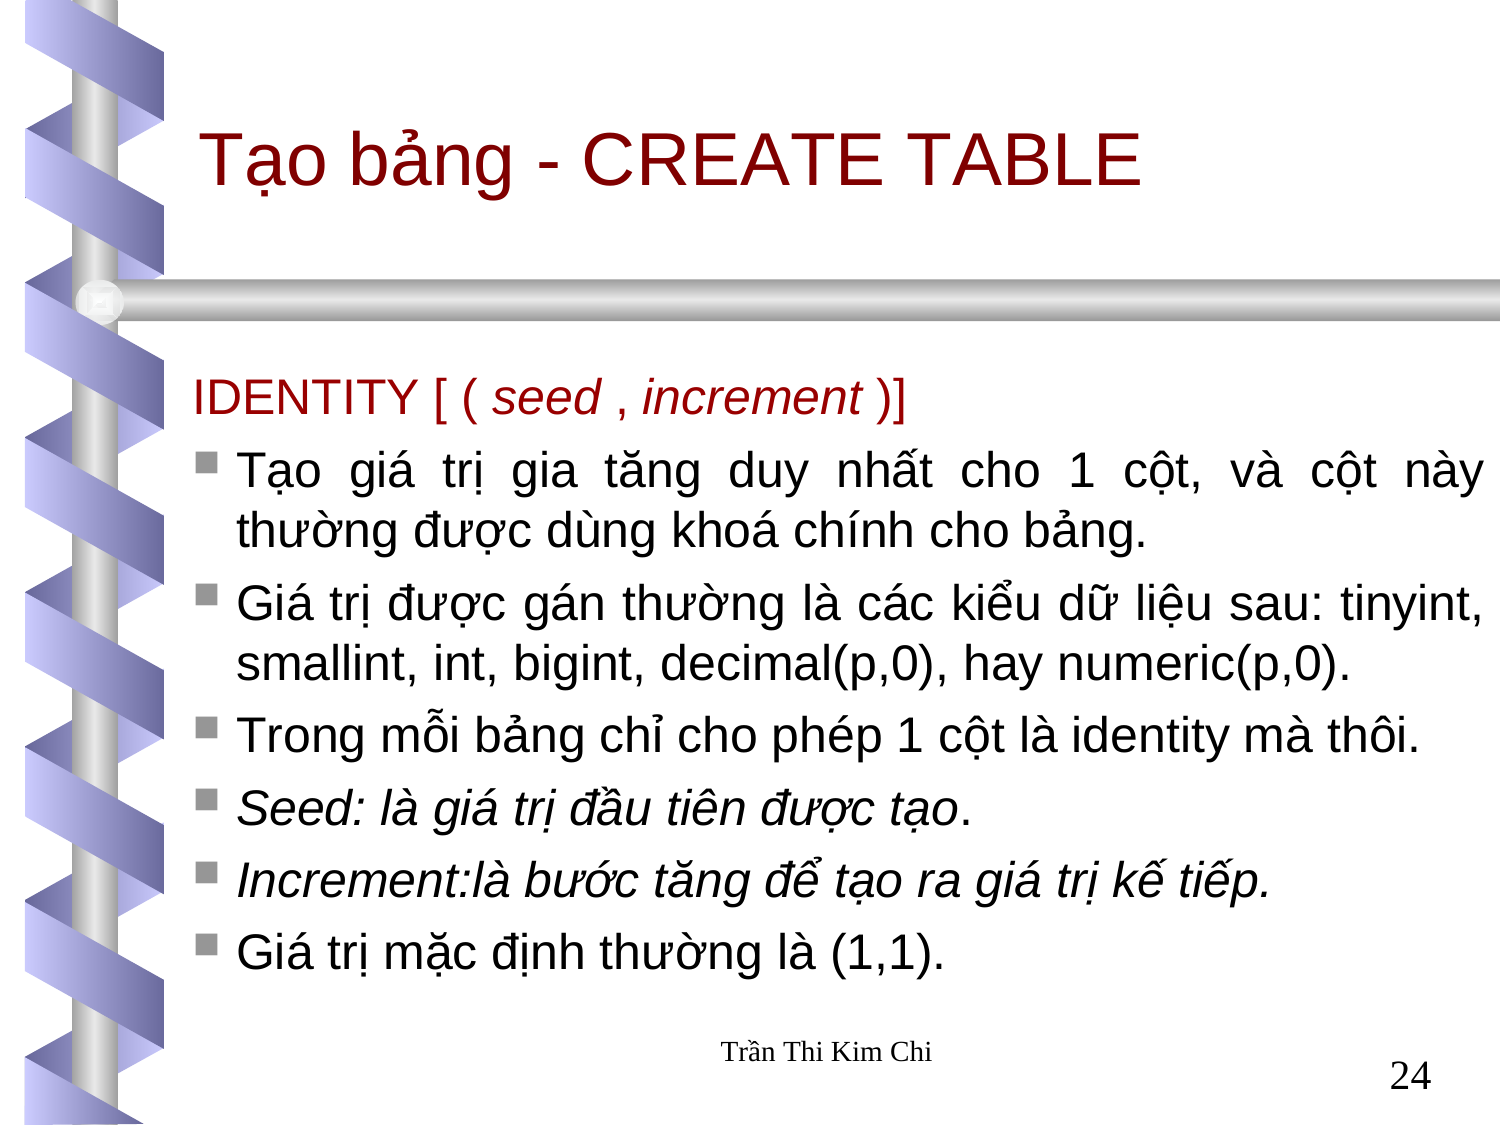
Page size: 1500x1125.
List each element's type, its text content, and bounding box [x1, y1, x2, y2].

text_box Trần Thi Kim Chi [589, 1024, 1065, 1100]
text_box IDENTITY [ ( seed , increment )] Tạo giá trị gia tăng duy nhất cho 1 cột, và cột này thường được dùng khoá chính cho bảng. Giá trị được gán thường là các kiểu dữ liệu sau: tinyint, smallint, int, bigint, decimal(p,0), hay numeric(p,0). Trong mỗi bảng chỉ cho phép 1 cột là identity mà thôi. Seed: là giá trị đầu tiên được tạo. Increment:là bước tăng để tạo ra giá trị kế tiếp. Giá trị mặc định thường là (1,1). [162, 350, 1500, 1125]
text_box Tạo bảng - CREATE TABLE [184, 81, 1463, 208]
